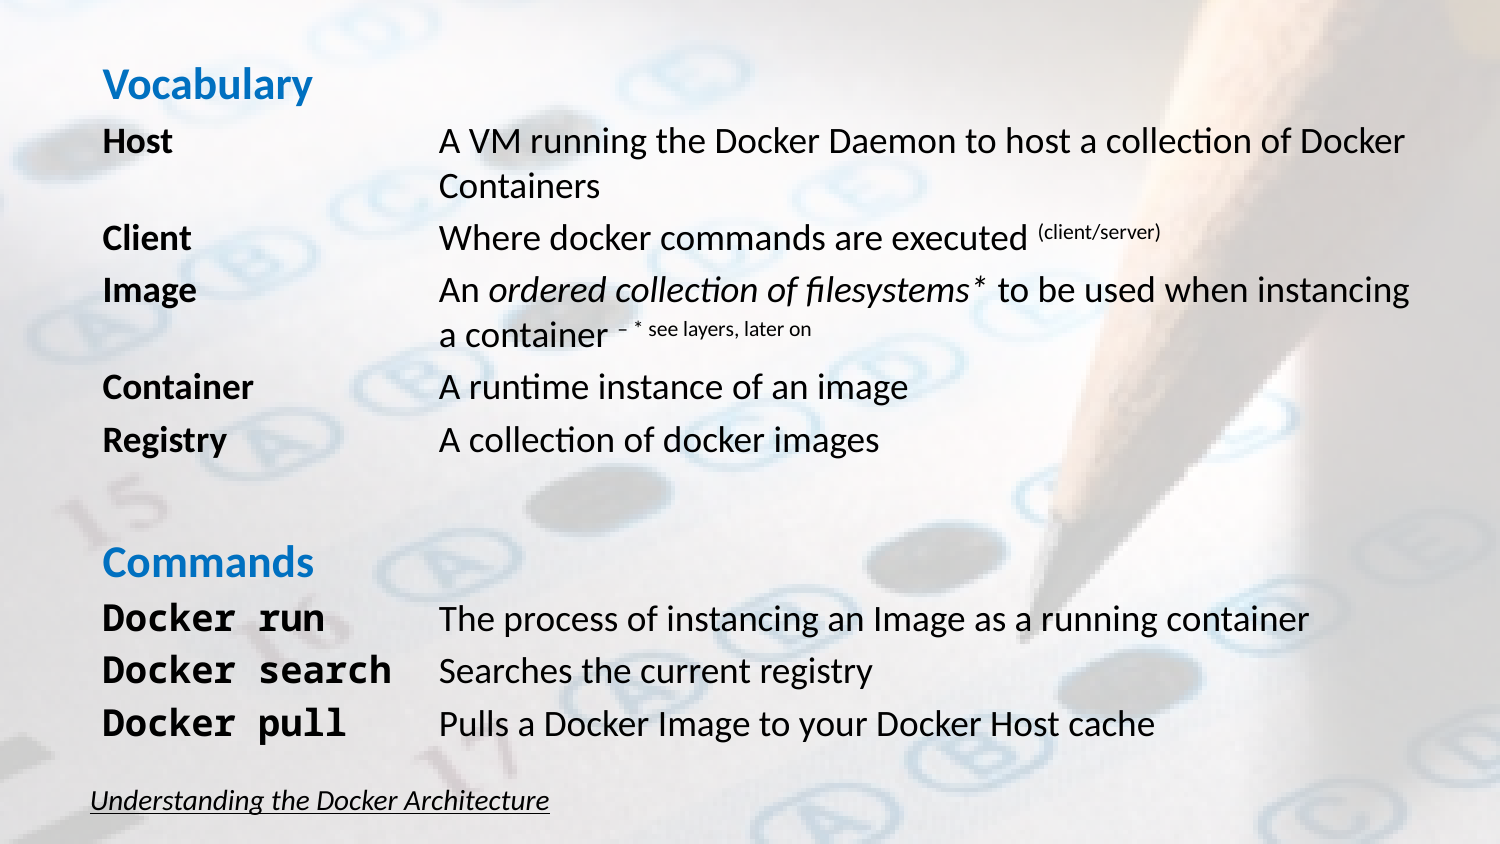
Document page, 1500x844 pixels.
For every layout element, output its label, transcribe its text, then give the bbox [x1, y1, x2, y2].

text_box Understanding the Docker Architecture [75, 774, 1000, 824]
list Vocabulary Host A VM running the Docker Daemon to host a collection of Docker Containers Client Where docker commands are executed (client/server) Image An ordered collection of filesystems* to be used when instancing a container – * see layers, later on Container A runtime instance of an image Registry A collection of docker images Commands Docker run The process of instancing an Image as a running container Docker search Searches the current registry Docker pull Pulls a Docker Image to your Docker Host cache [87, 46, 1438, 754]
